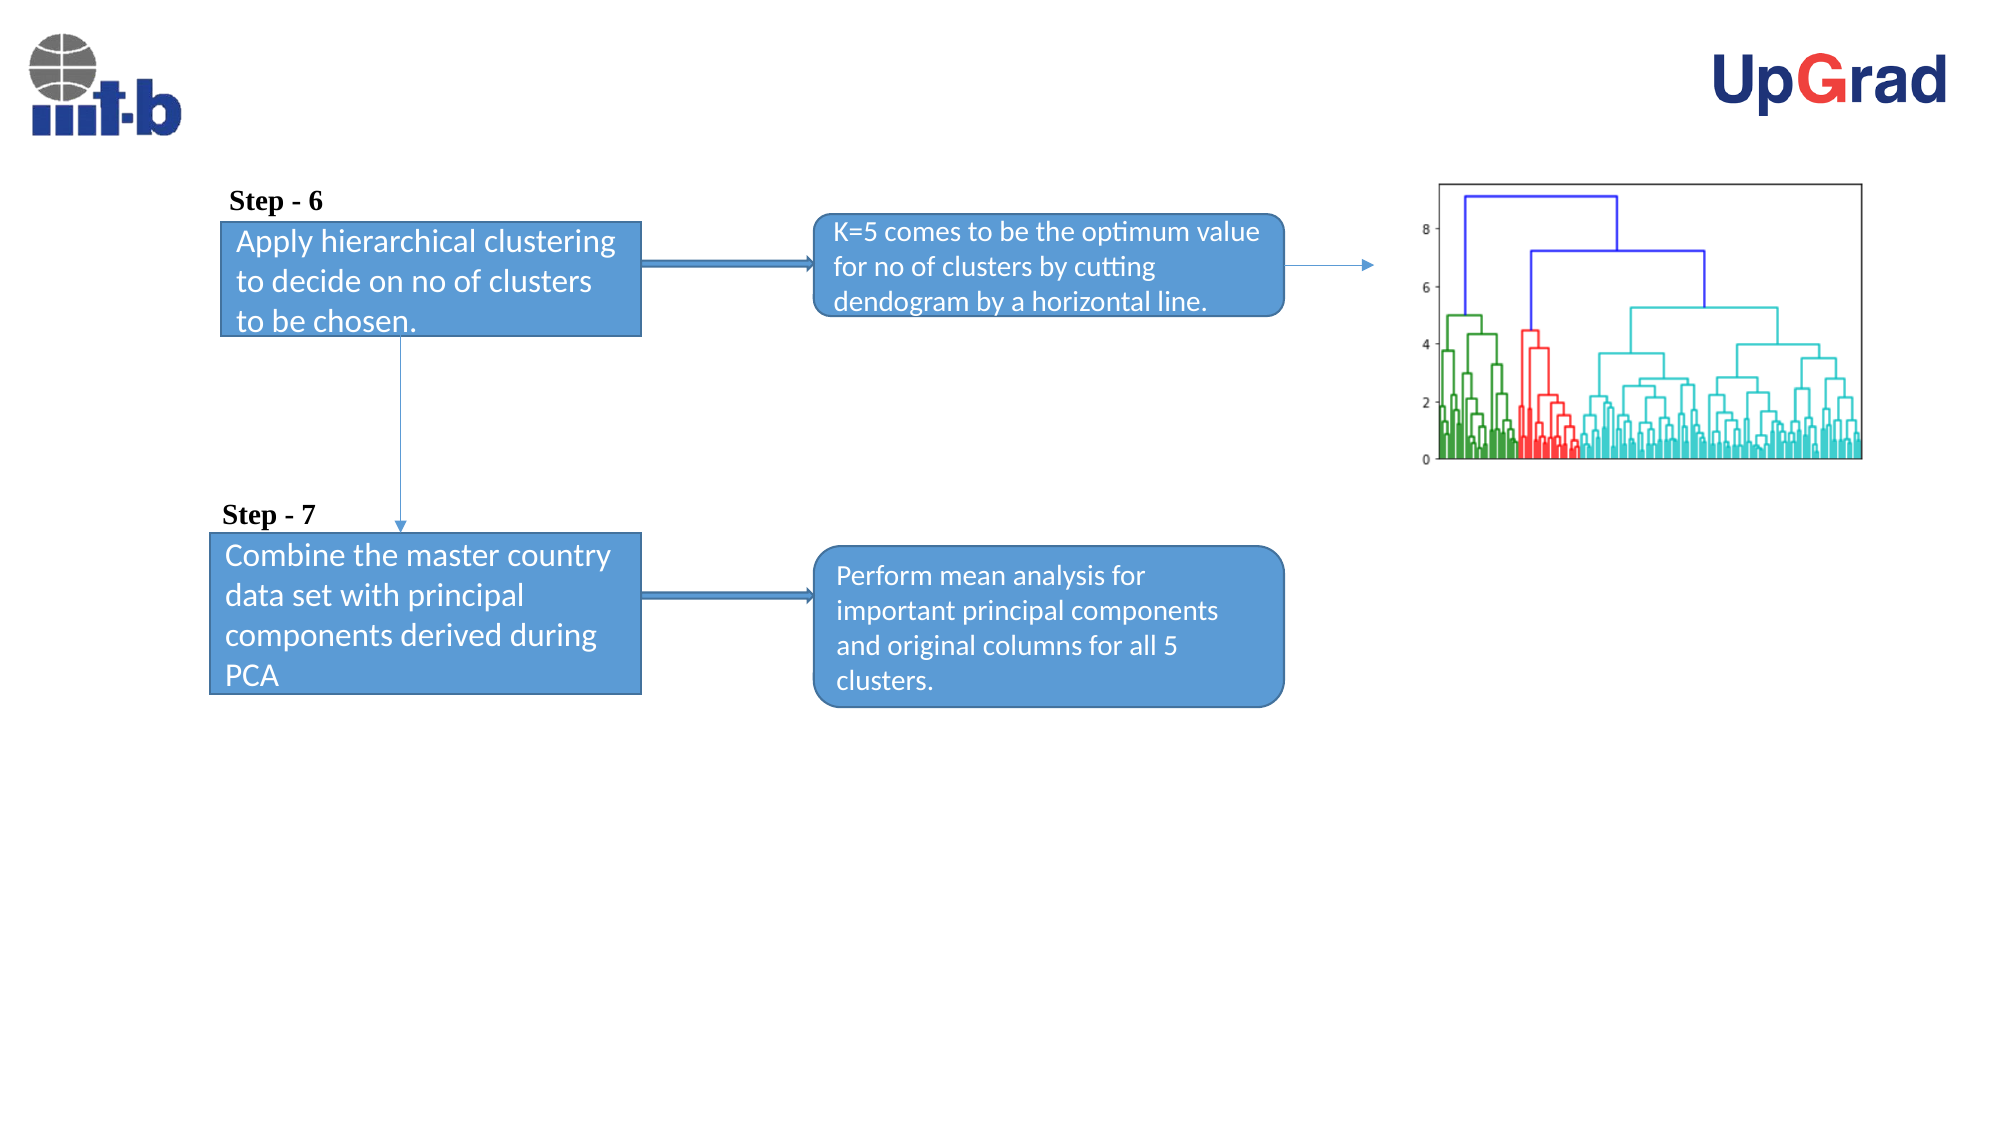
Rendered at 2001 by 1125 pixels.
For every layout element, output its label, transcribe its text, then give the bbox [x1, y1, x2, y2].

text_box Combine the master country data set with principal components derived during PCA [209, 532, 642, 695]
text_box Apply hierarchical clustering to decide on no of clusters to be chosen. [220, 221, 642, 337]
picture [1714, 53, 1952, 116]
list Step - 6 Step - 7 [62, 177, 1985, 1125]
picture [0, 29, 208, 163]
picture [1407, 172, 1915, 466]
text_box Perform mean analysis for important principal components and original columns for all 5 clusters. [812, 545, 1286, 709]
text_box [640, 586, 816, 605]
text_box [640, 255, 816, 273]
text_box K=5 comes to be the optimum value for no of clusters by cutting dendogram by a horizontal line. [812, 213, 1286, 318]
